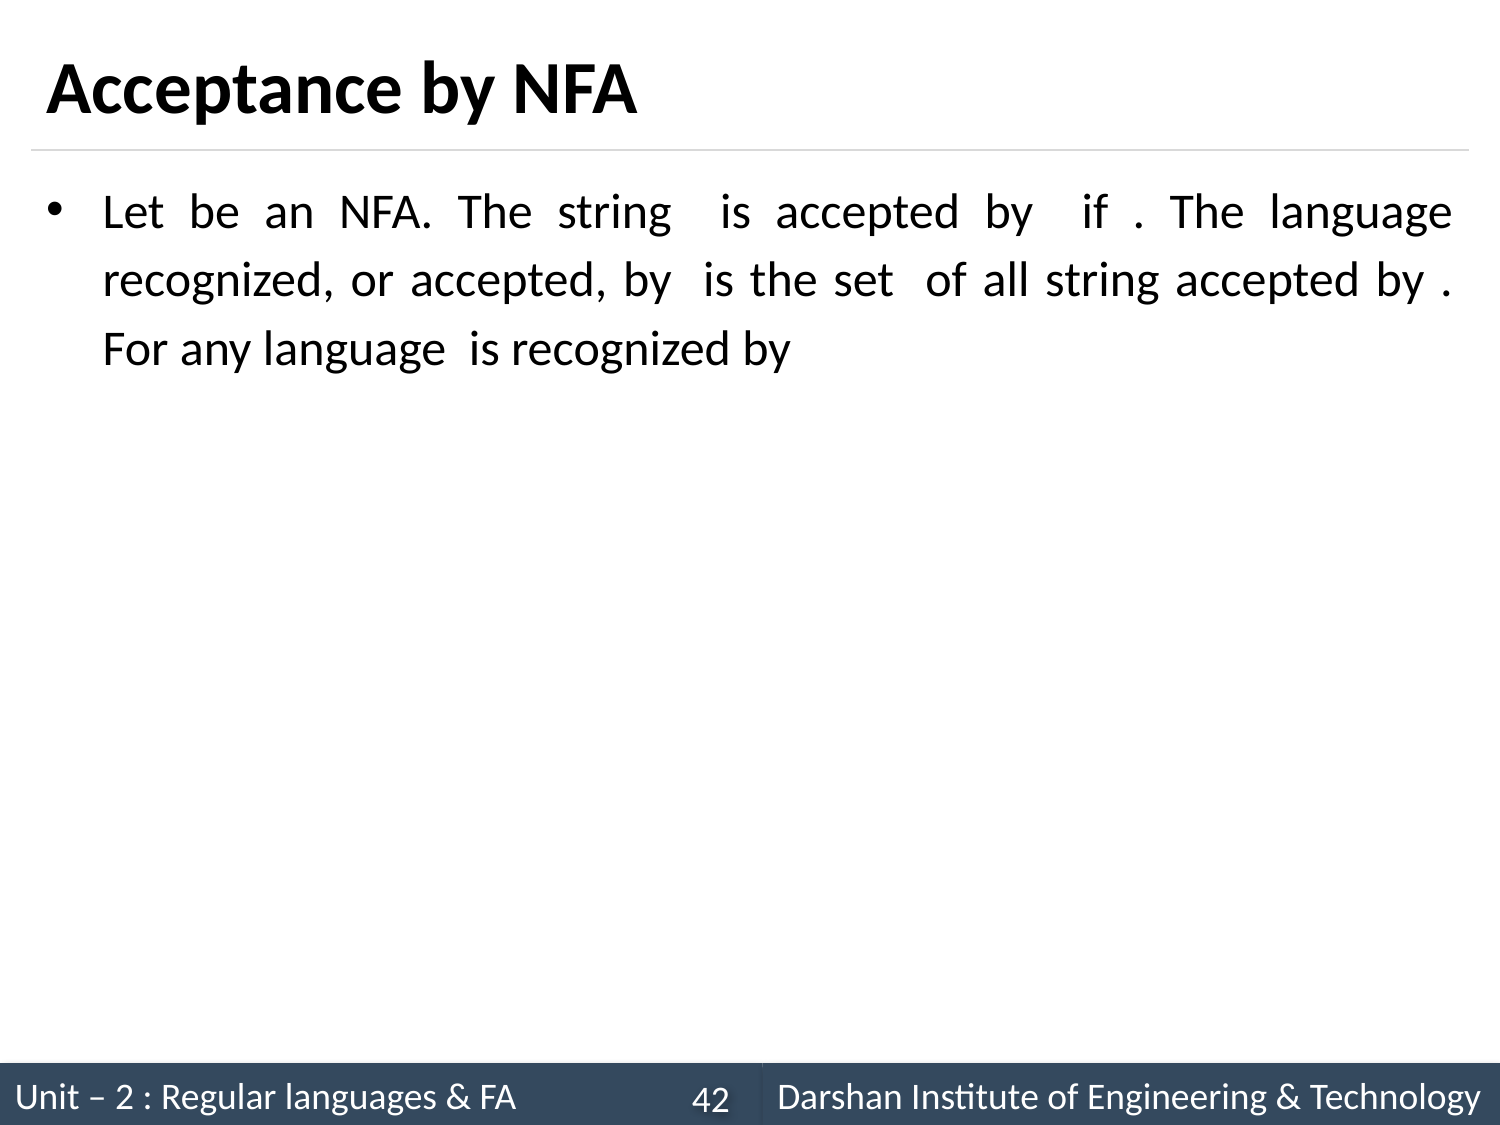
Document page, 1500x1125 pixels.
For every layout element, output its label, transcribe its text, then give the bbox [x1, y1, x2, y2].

title Acceptance by NFA [31, 17, 1469, 150]
